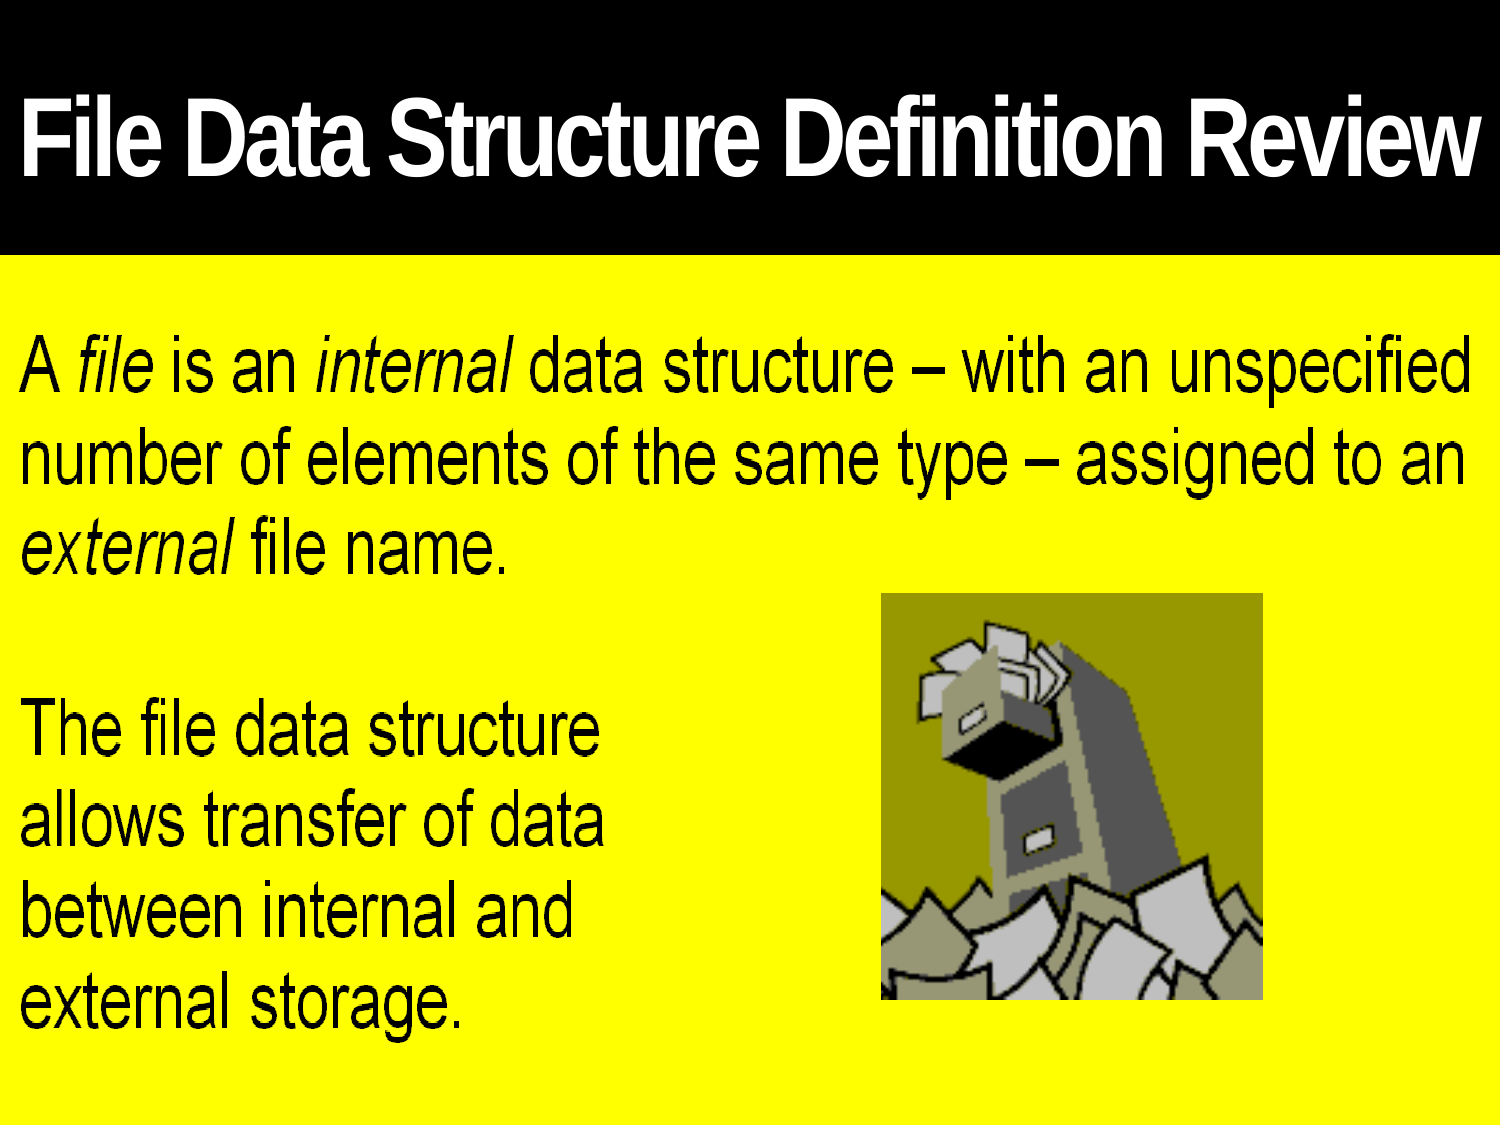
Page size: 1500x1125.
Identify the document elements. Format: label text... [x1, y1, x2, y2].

title File Data Structure Definition Review [0, 0, 1500, 254]
picture [0, 254, 1500, 1125]
